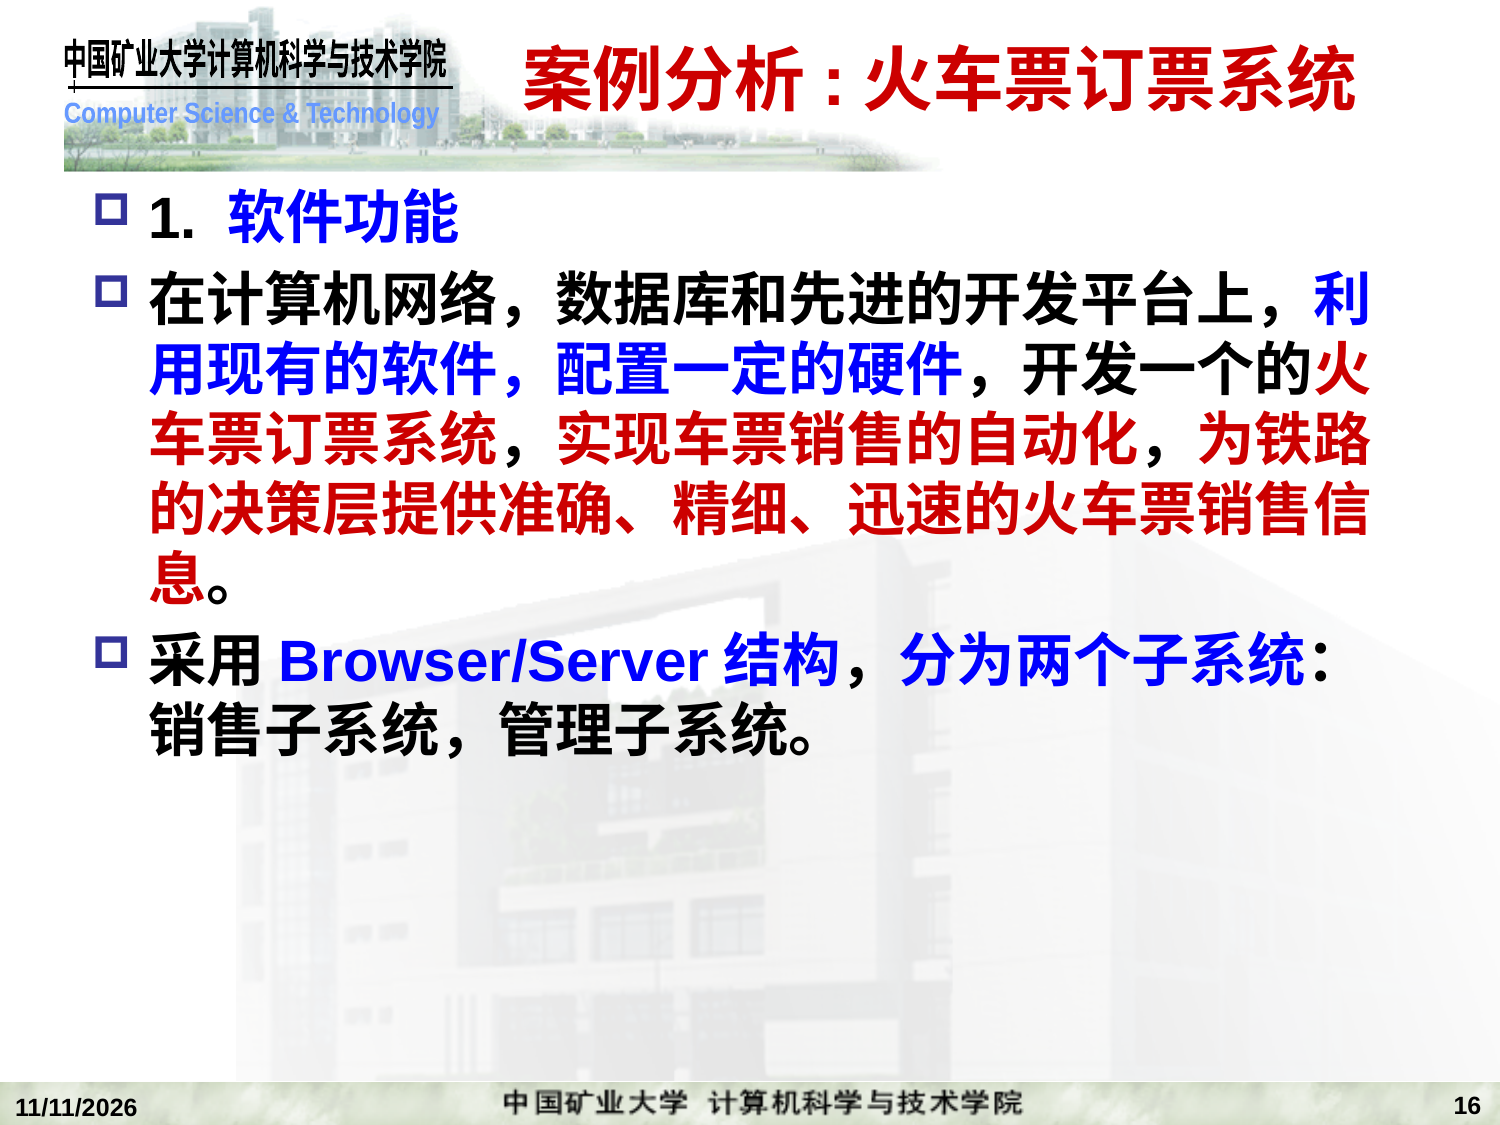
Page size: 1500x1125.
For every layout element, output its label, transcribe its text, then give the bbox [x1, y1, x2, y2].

title 案例分析:火车票订票系统 [478, 14, 1402, 141]
picture [0, 1082, 1364, 1125]
picture [68, 51, 73, 59]
list 1. 软件功能 在计算机网络，数据库和先进的开发平台上，利用现有的软件，配置一定的硬件，开发一个的火车票订票系统，实现车票销售的自动化，为铁路的决策层提供准确、精细、迅速的火车票销售信息。 采用Browser/Server结构，分为两个子系统：销售子系统，管理子系统。 [76, 172, 1428, 1006]
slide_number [0, 1083, 313, 1125]
slide_number 16 [1364, 1082, 1500, 1125]
picture [64, 0, 954, 175]
